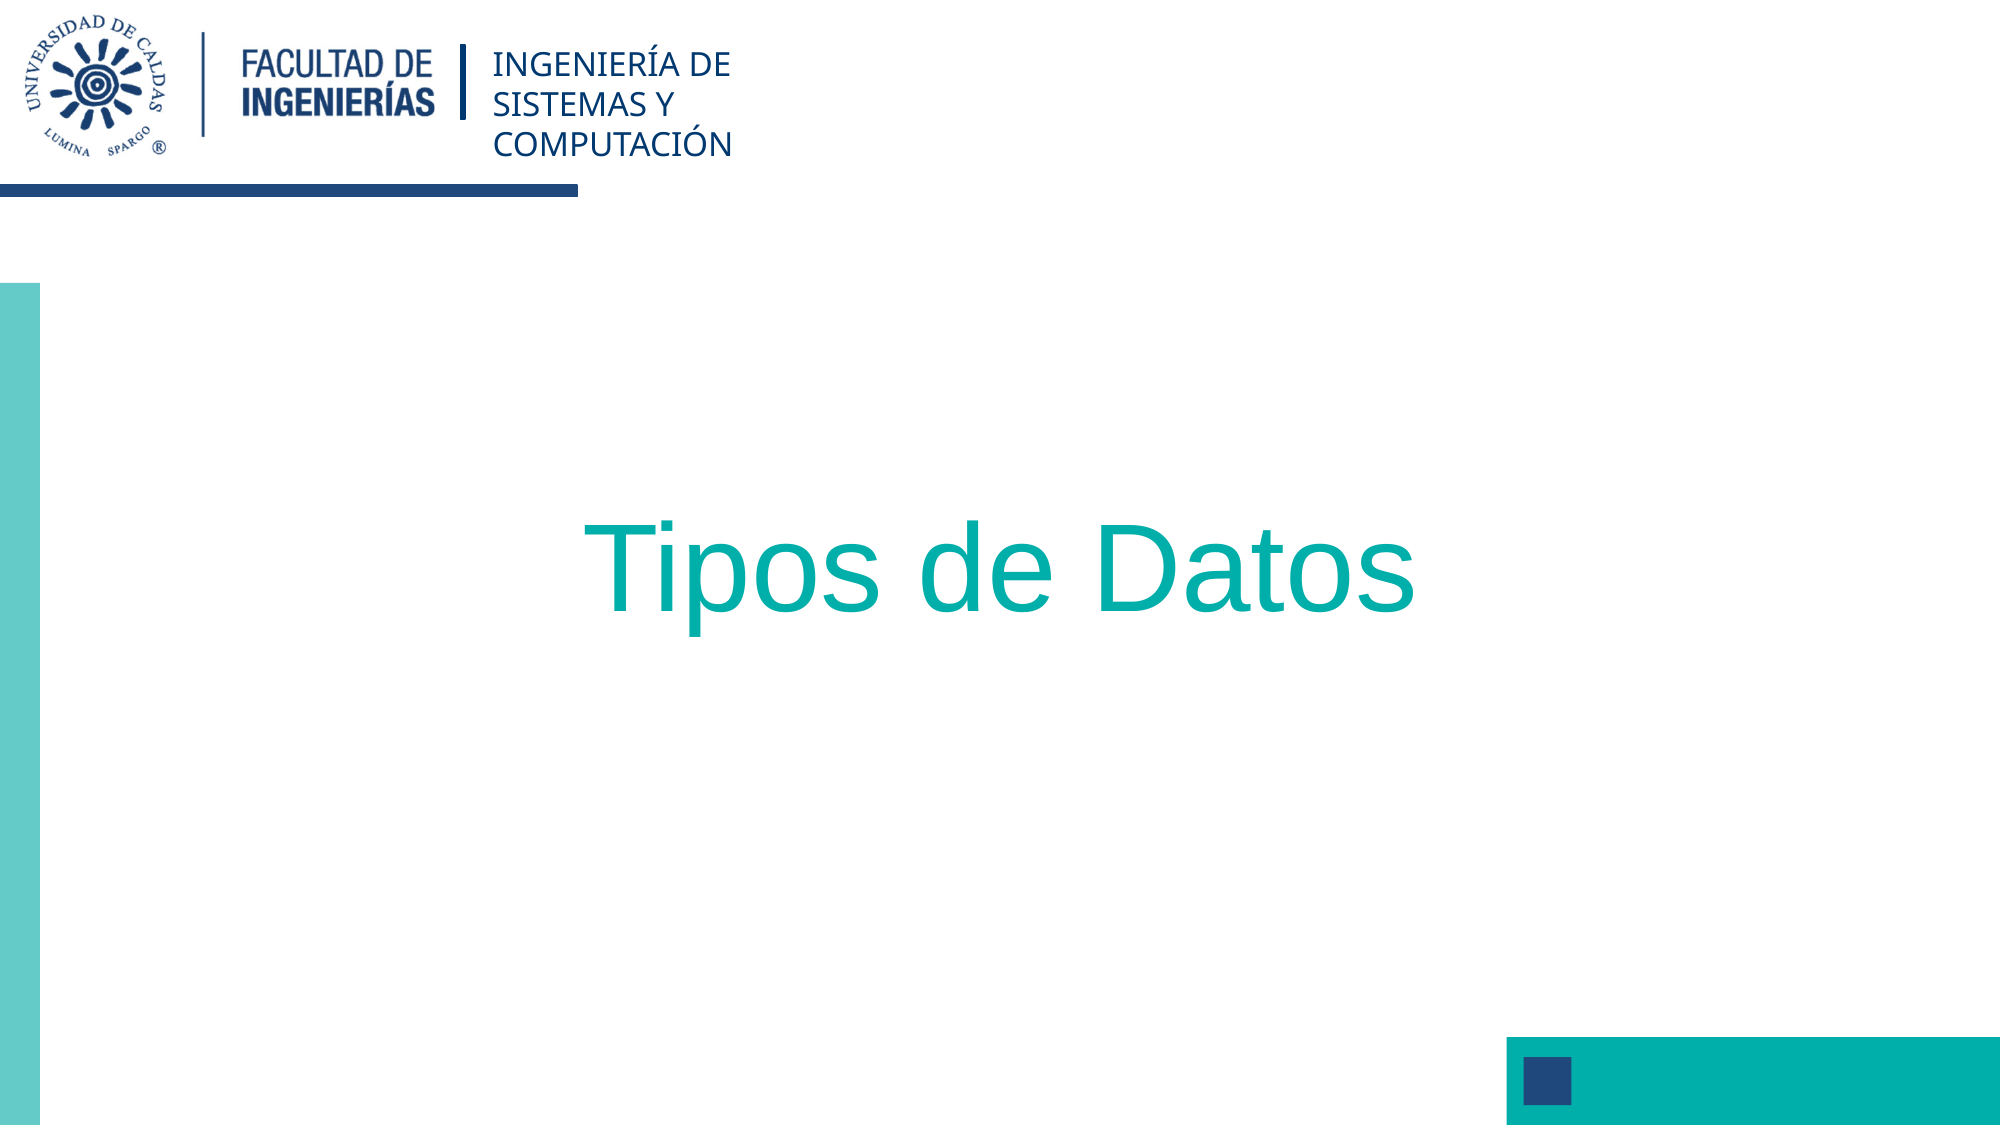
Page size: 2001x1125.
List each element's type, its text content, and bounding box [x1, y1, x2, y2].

text_box [1506, 1037, 2000, 1125]
title Tipos de Datos [145, 486, 1855, 675]
picture [0, 0, 464, 173]
text_box [0, 184, 578, 197]
text_box [1523, 1057, 1572, 1106]
text_box INGENIERÍA DE SISTEMAS Y COMPUTACIÓN [477, 28, 841, 179]
text_box [0, 282, 40, 1125]
